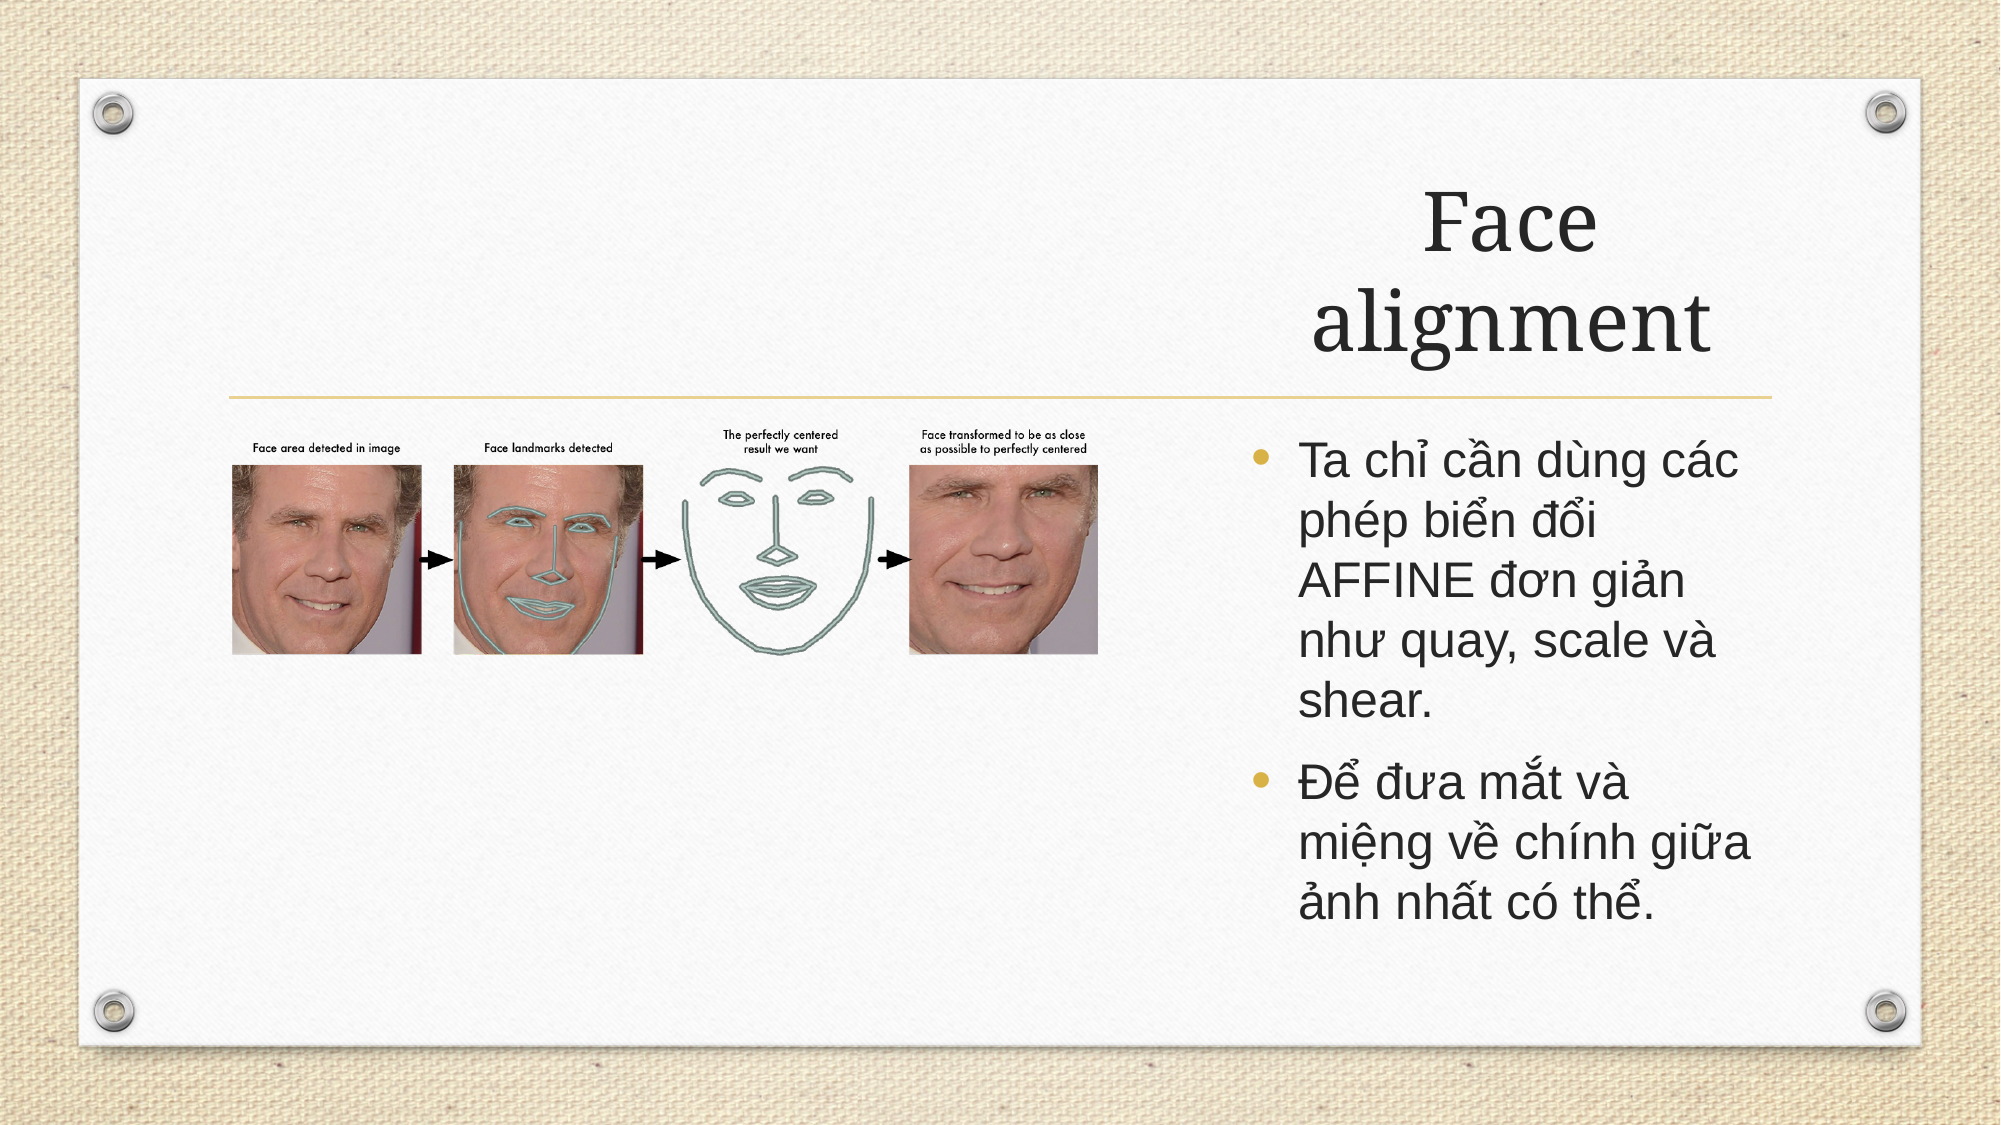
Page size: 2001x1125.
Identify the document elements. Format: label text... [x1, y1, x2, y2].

list Ta chỉ cần dùng các phép biển đổi AFFINE đơn giản như quay, scale và shear. Để đưa mắt và miệng về chính giữa ảnh nhất có thể. [1236, 419, 1788, 964]
title Face alignment [1236, 161, 1788, 375]
picture [0, 0, 2001, 1125]
